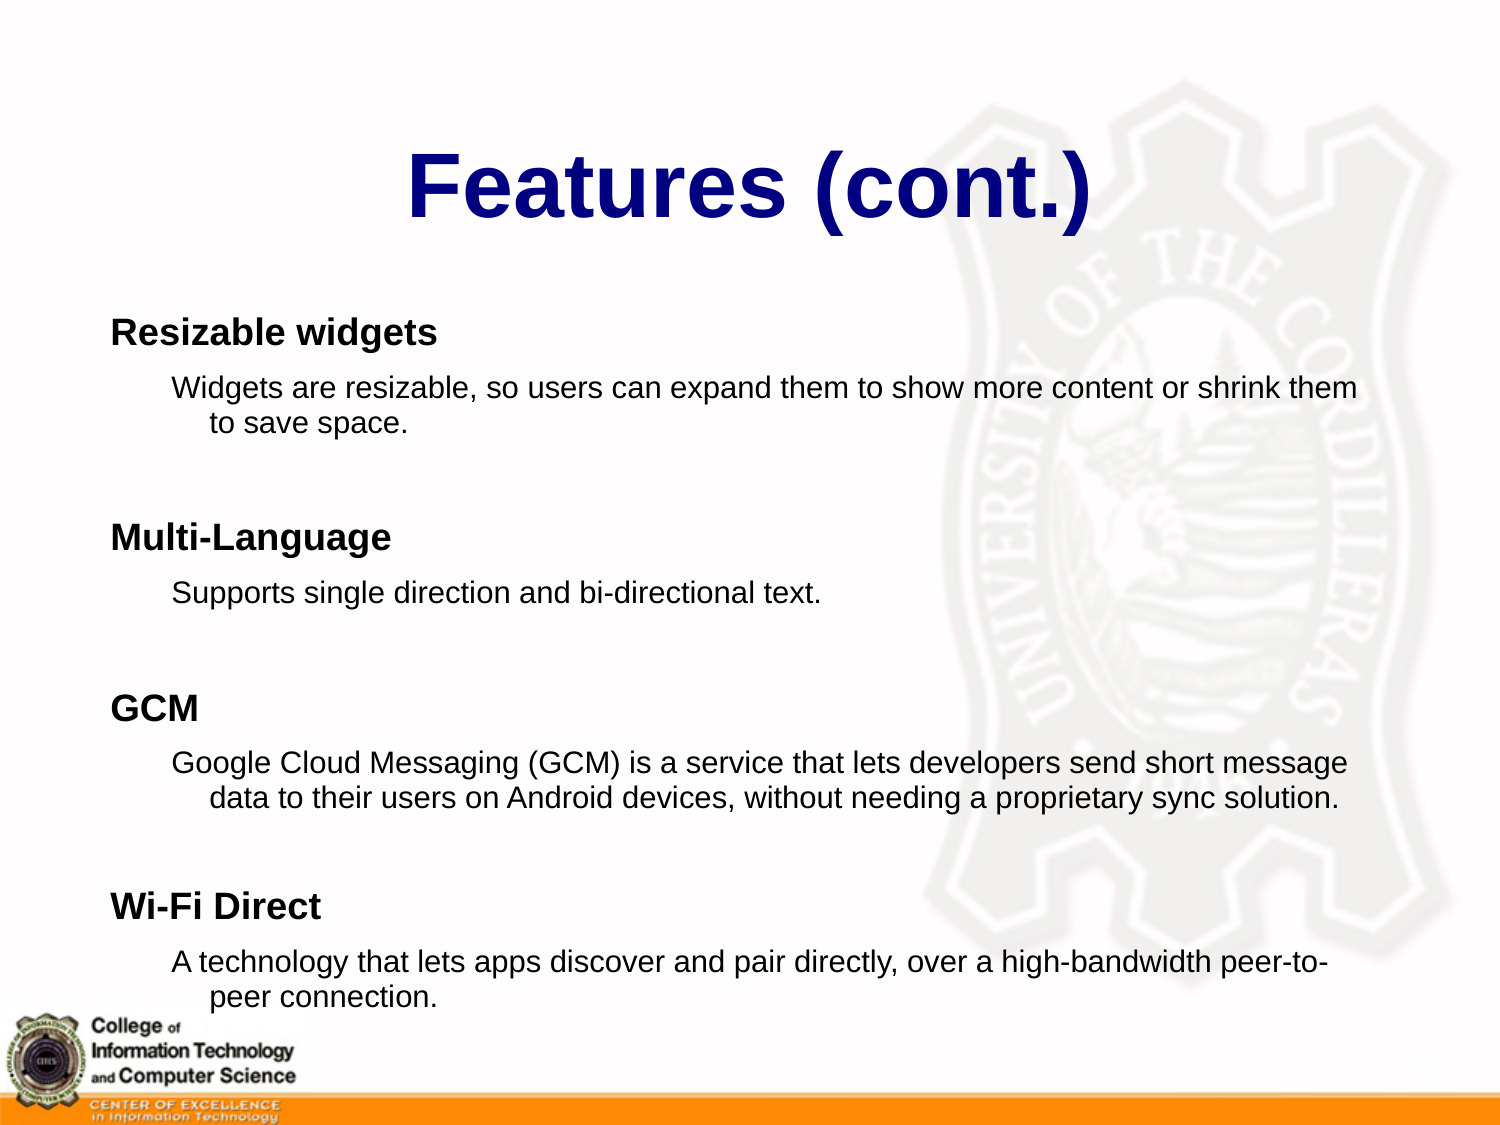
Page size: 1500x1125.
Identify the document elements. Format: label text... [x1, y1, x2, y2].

picture [0, 0, 1500, 1125]
list Resizable widgets Widgets are resizable, so users can expand them to show more content or shrink them to save space. Multi-Language Supports single direction and bi-directional text. GCM Google Cloud Messaging (GCM) is a service that lets developers send short message data to their users on Android devices, without needing a proprietary sync solution. Wi-Fi Direct A technology that lets apps discover and pair directly, over a high-bandwidth peer-to-peer connection. [110, 308, 1391, 1017]
title Features (cont.) [110, 93, 1391, 281]
